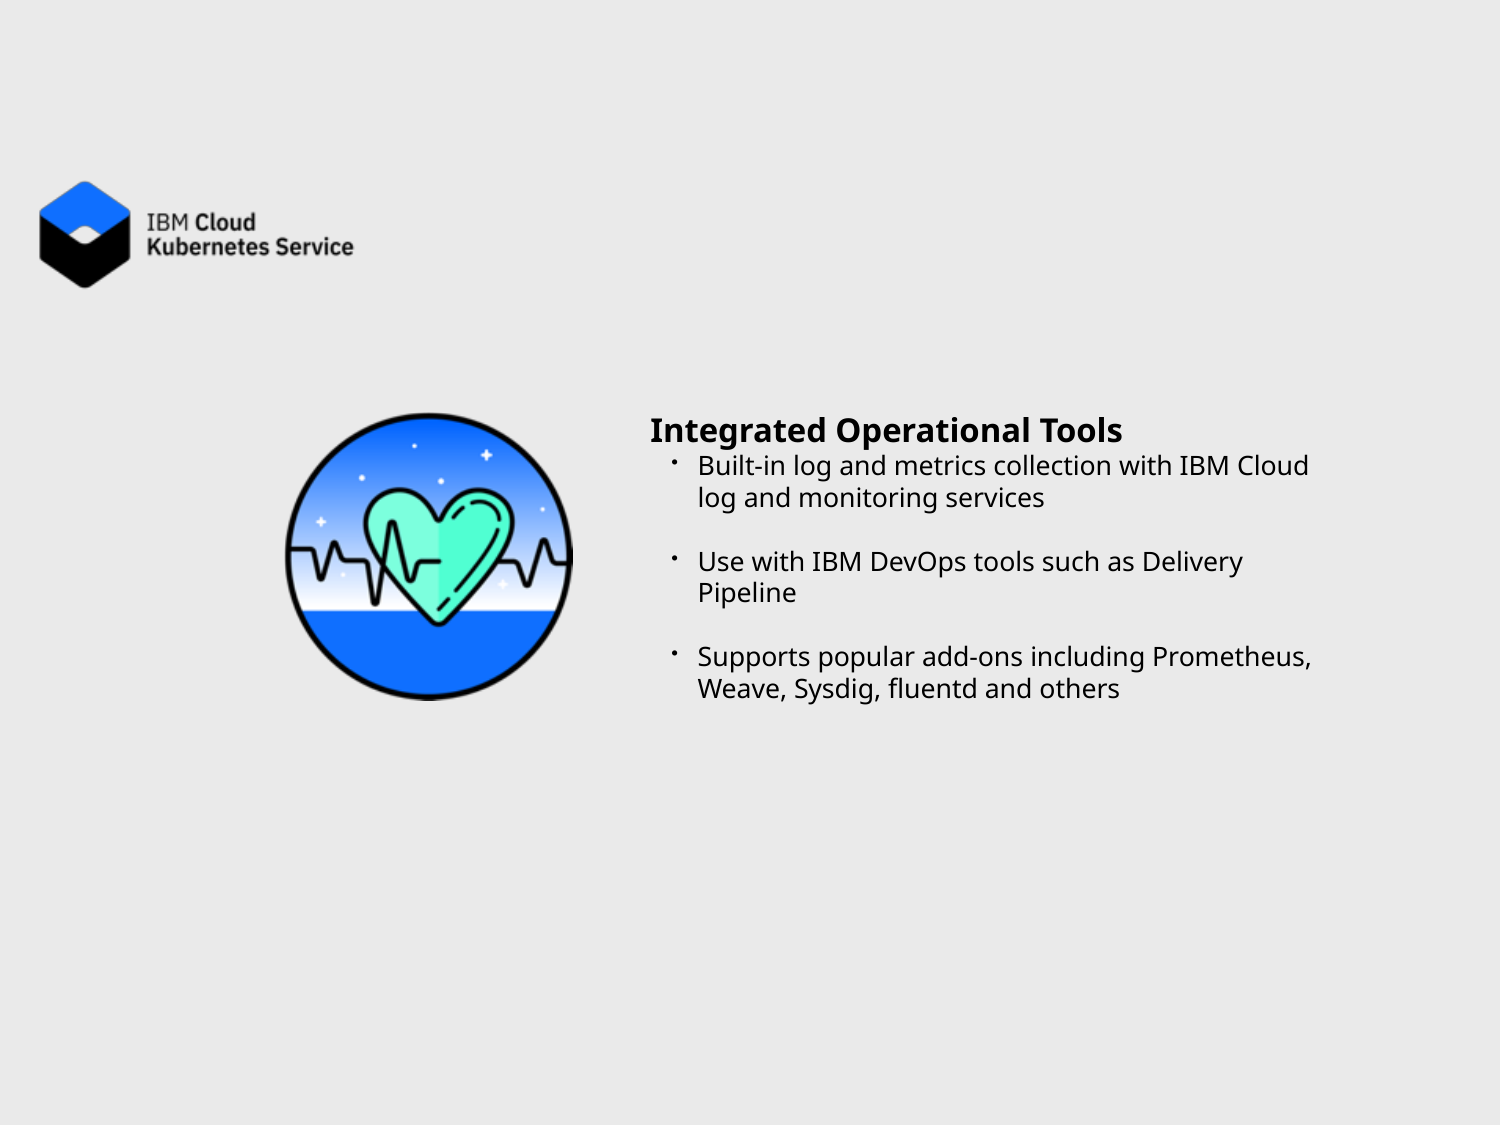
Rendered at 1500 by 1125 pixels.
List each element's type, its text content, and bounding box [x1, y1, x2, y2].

picture [9, 146, 386, 324]
picture [284, 412, 573, 701]
text_box Integrated Operational Tools Built-in log and metrics collection with IBM Cloud log and monitoring services Use with IBM DevOps tools such as Delivery Pipeline Supports popular add-ons including Prometheus, Weave, Sysdig, fluentd and others [647, 406, 1341, 708]
